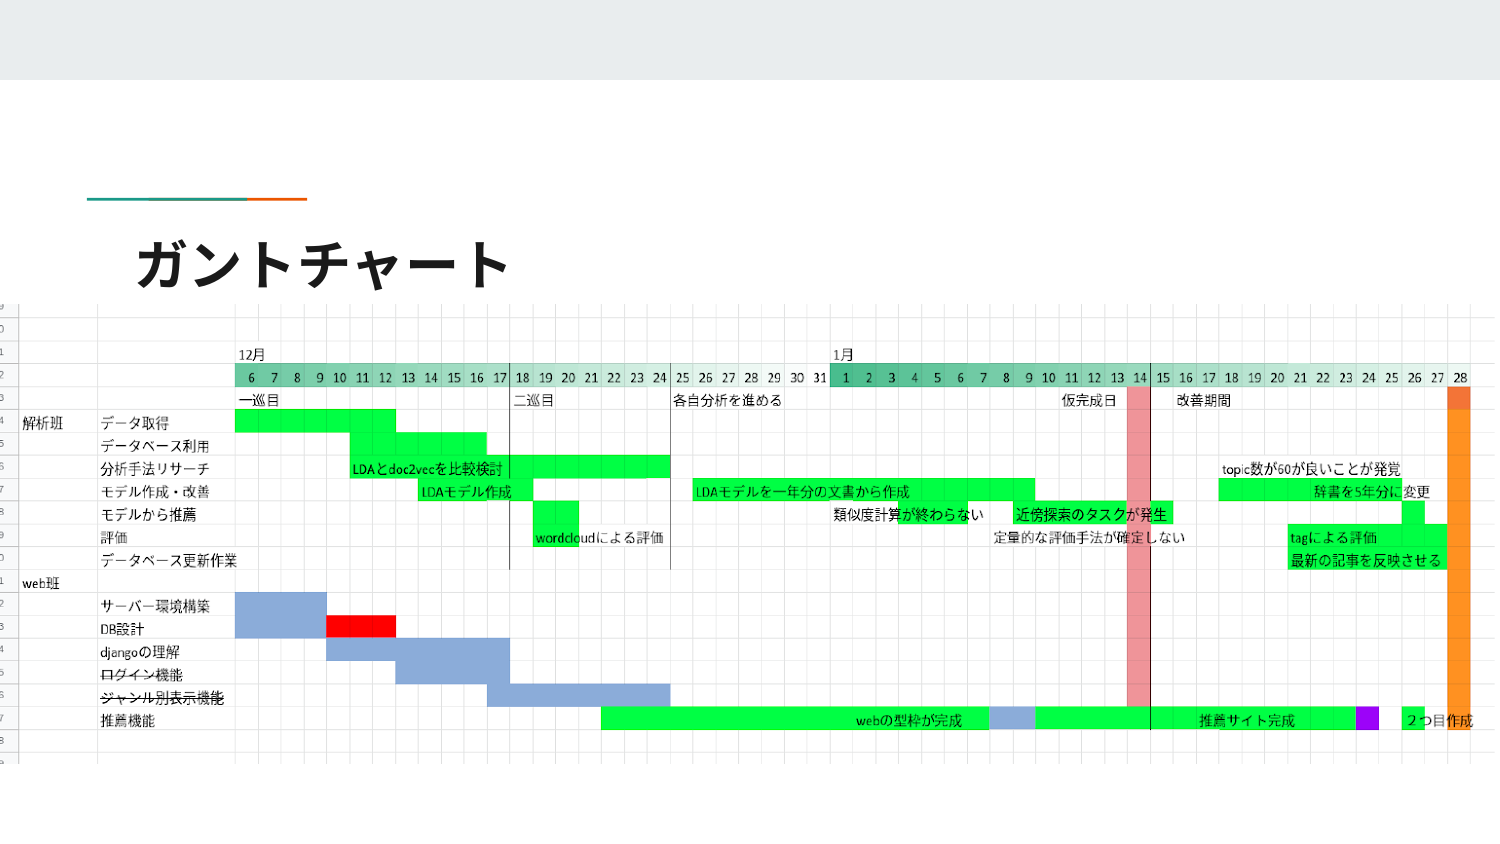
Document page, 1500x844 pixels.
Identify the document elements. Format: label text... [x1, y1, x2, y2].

picture [0, 303, 1495, 764]
title ガントチャート [119, 216, 1381, 302]
